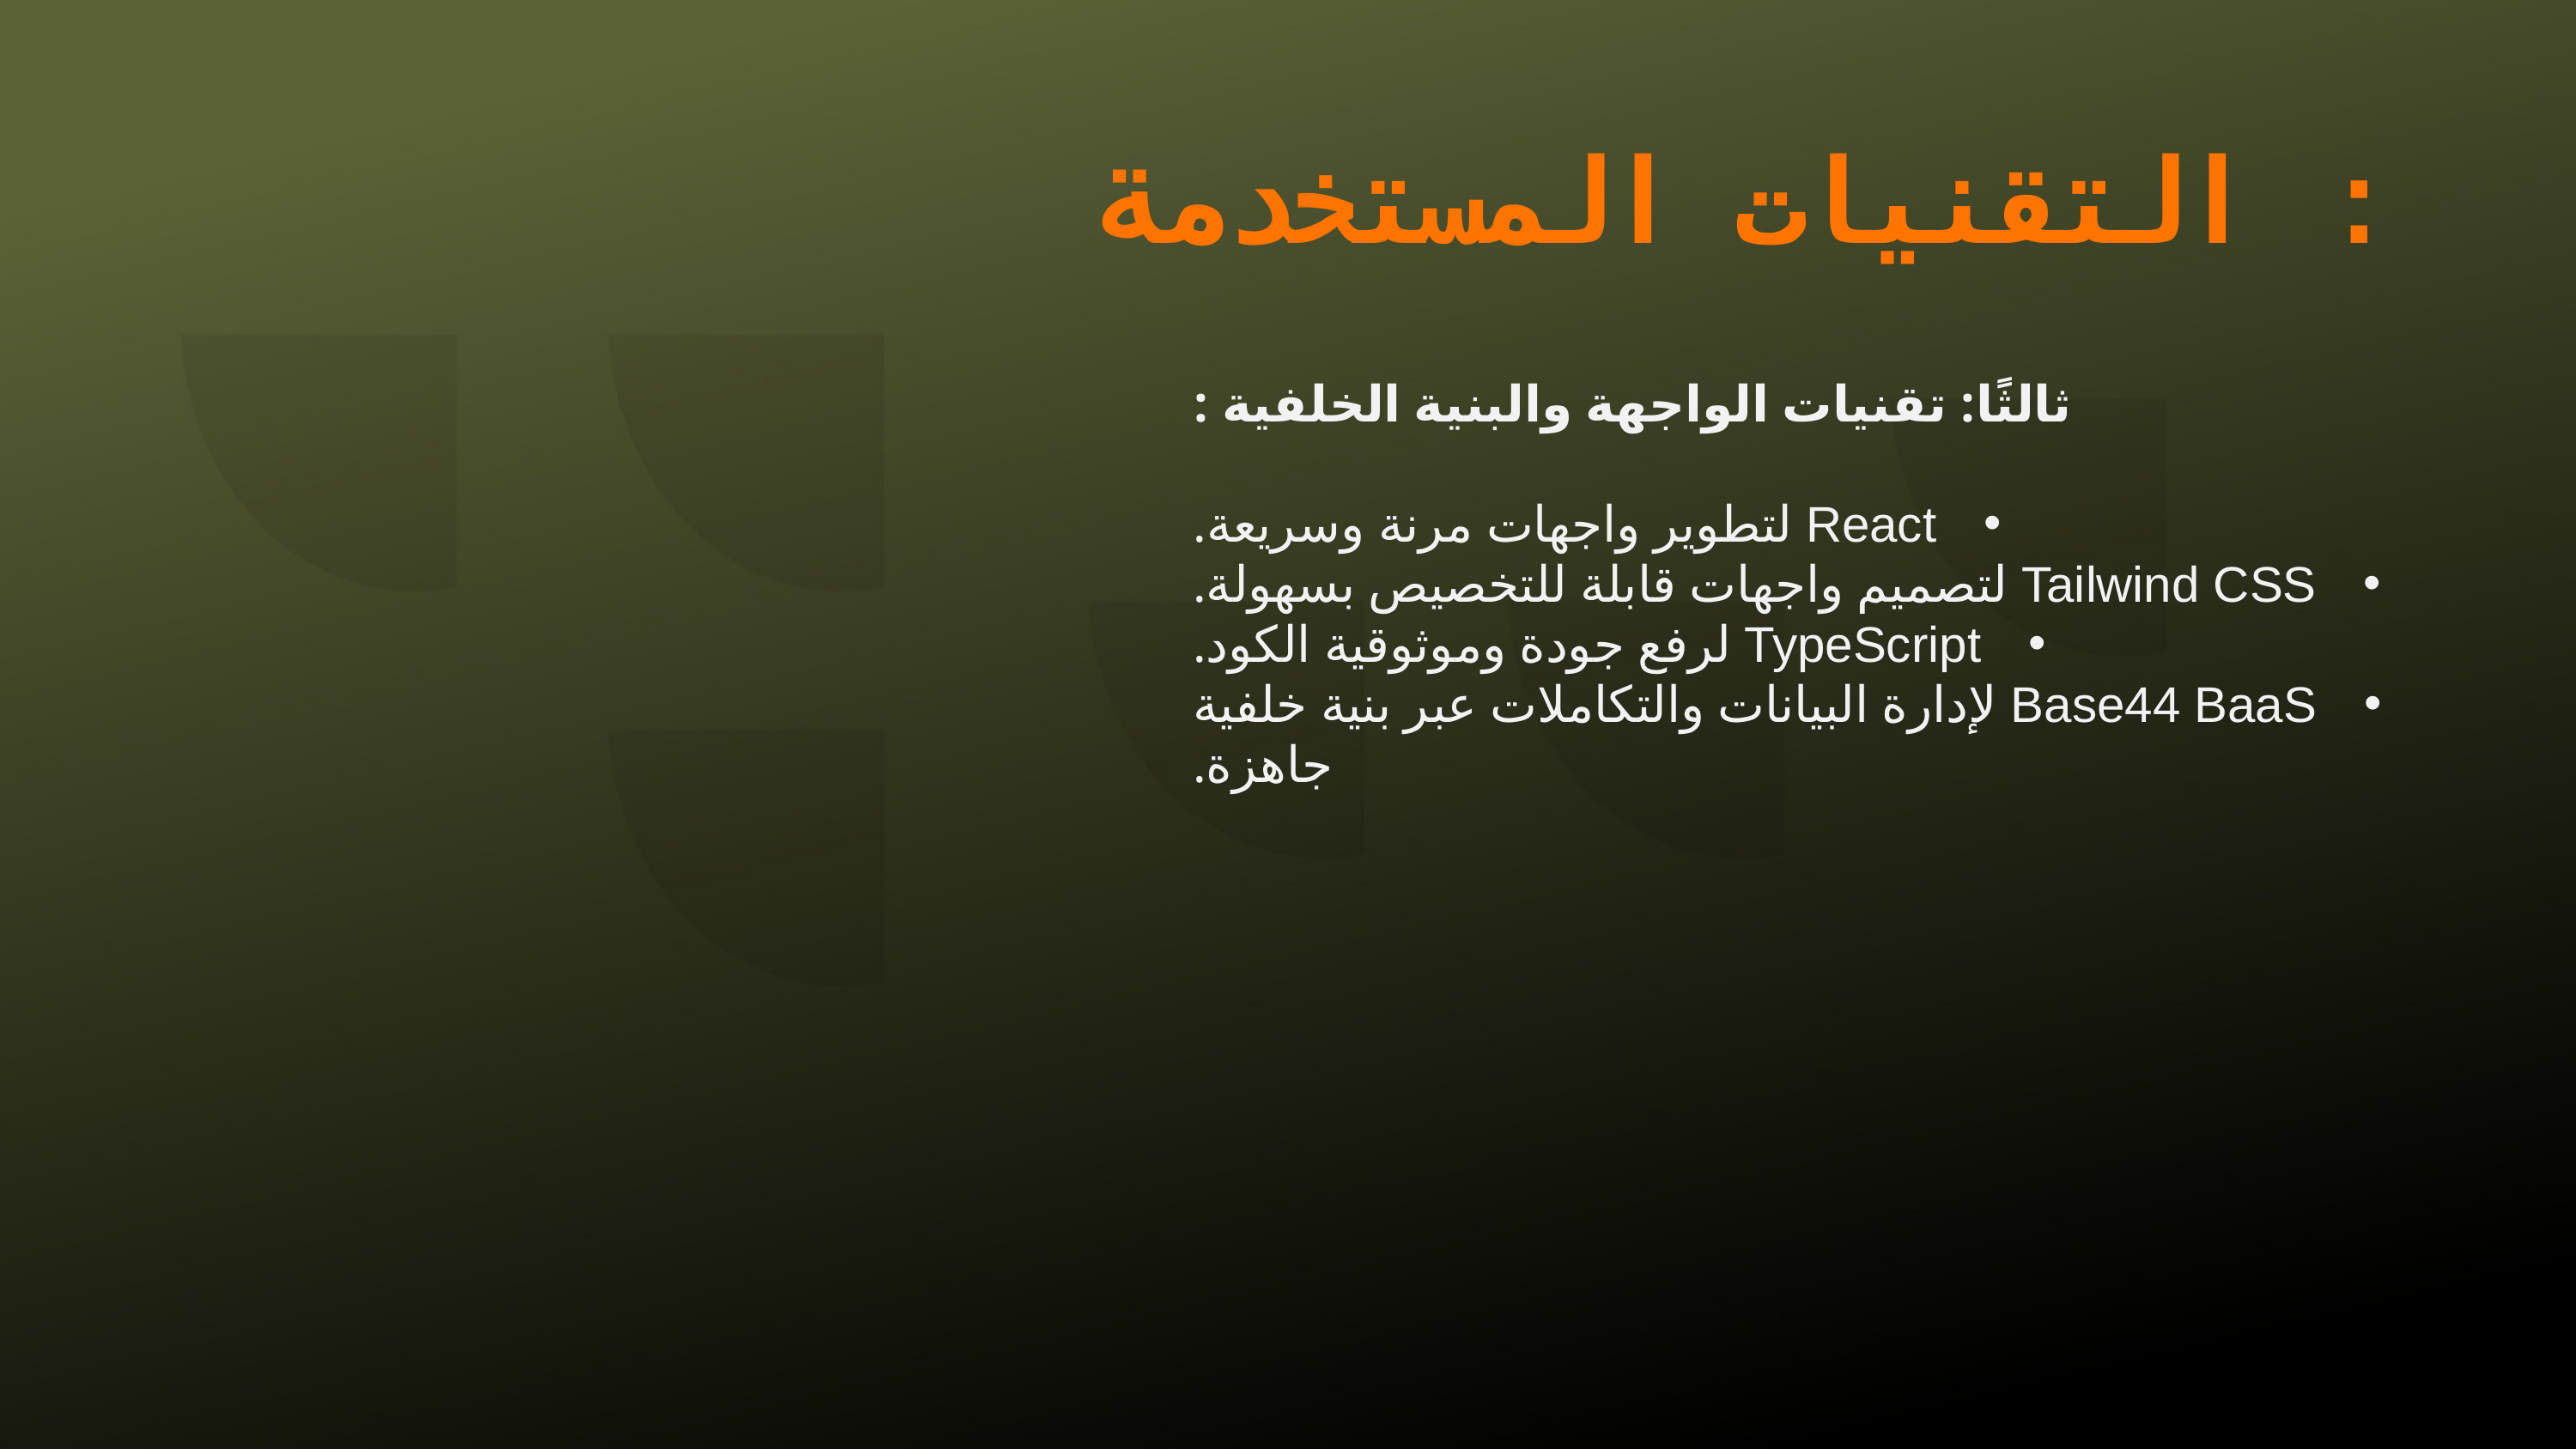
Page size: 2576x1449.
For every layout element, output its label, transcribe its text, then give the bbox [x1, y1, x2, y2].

title التقنيات المستخدمة : [64, 123, 2460, 367]
picture [0, 0, 2576, 1449]
text_box ثالثًا: تقنيات الواجهة والبنية الخلفية : React لتطوير واجهات مرنة وسريعة. Tailwind CSS لتصميم واجهات قابلة للتخصيص بسهولة. TypeScript لرفع جودة وموثوقية الكود. Base44 BaaS لإدارة البيانات والتكاملات عبر بنية خلفية جاهزة. [1180, 306, 2469, 799]
